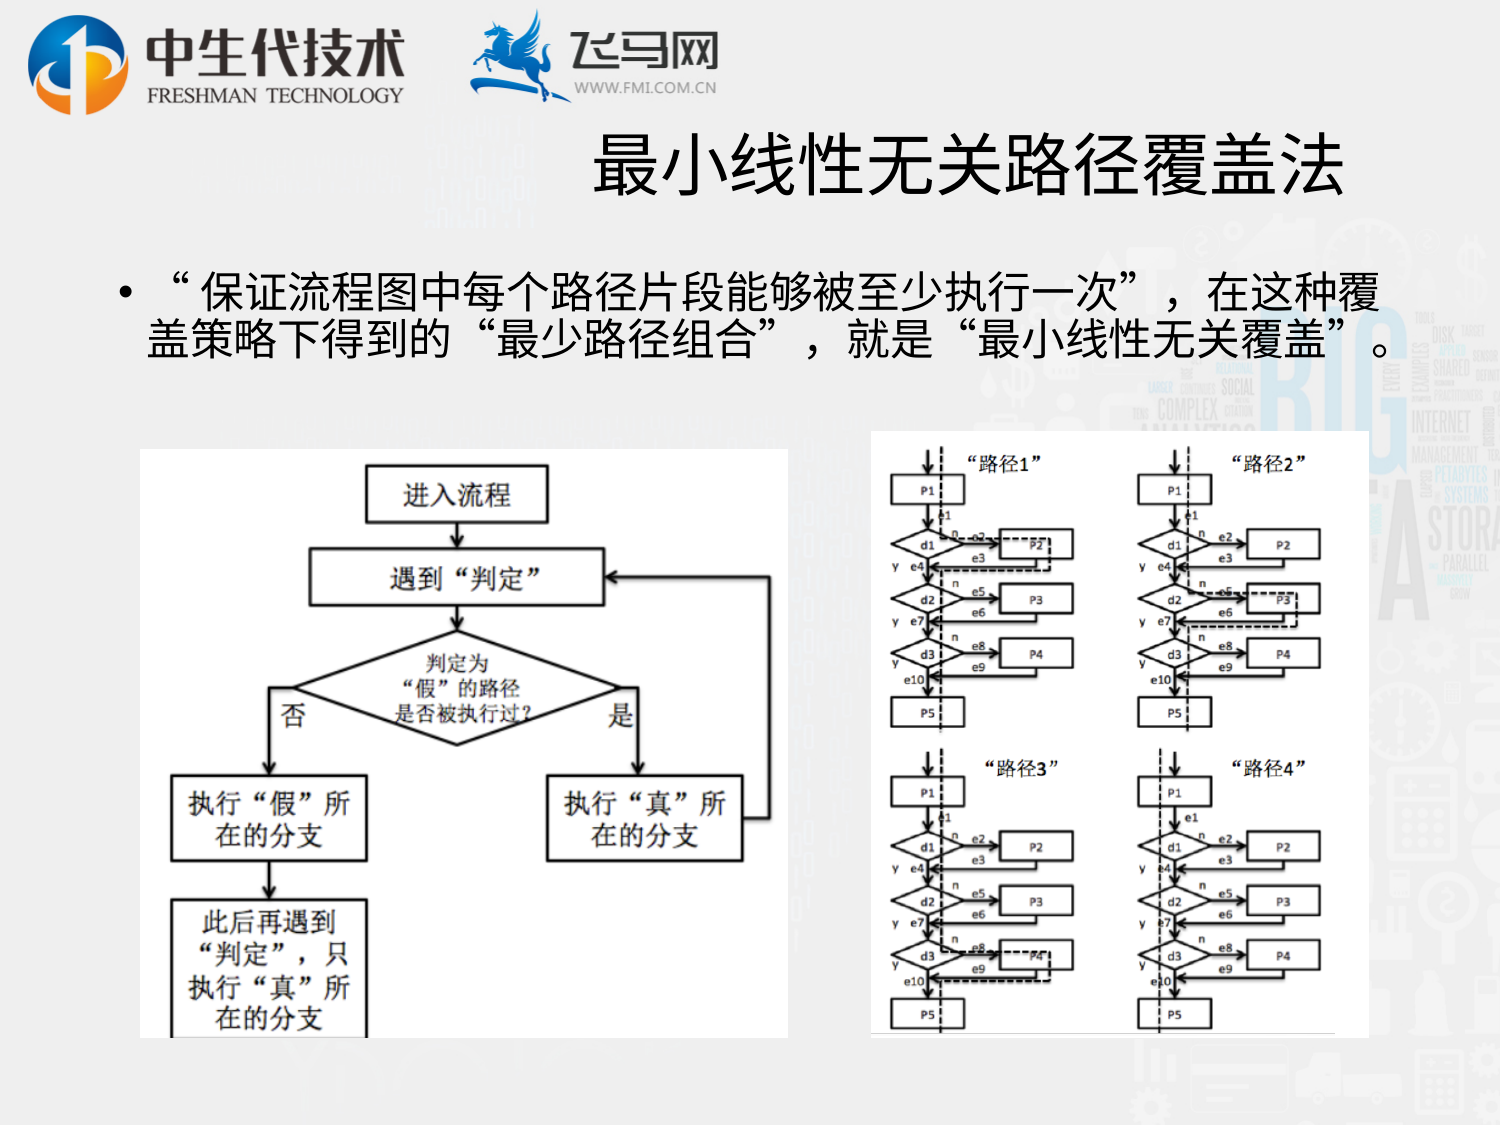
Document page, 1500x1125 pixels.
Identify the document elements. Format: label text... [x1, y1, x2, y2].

picture [0, 0, 1500, 1125]
title 最小线性无关路径覆盖法 [576, 59, 1397, 263]
list “保证流程图中每个路径片段能够被至少执行一次”，在这种覆盖策略下得到的“最少路径组合”，就是“最小线性无关覆盖”。 [103, 263, 1397, 432]
